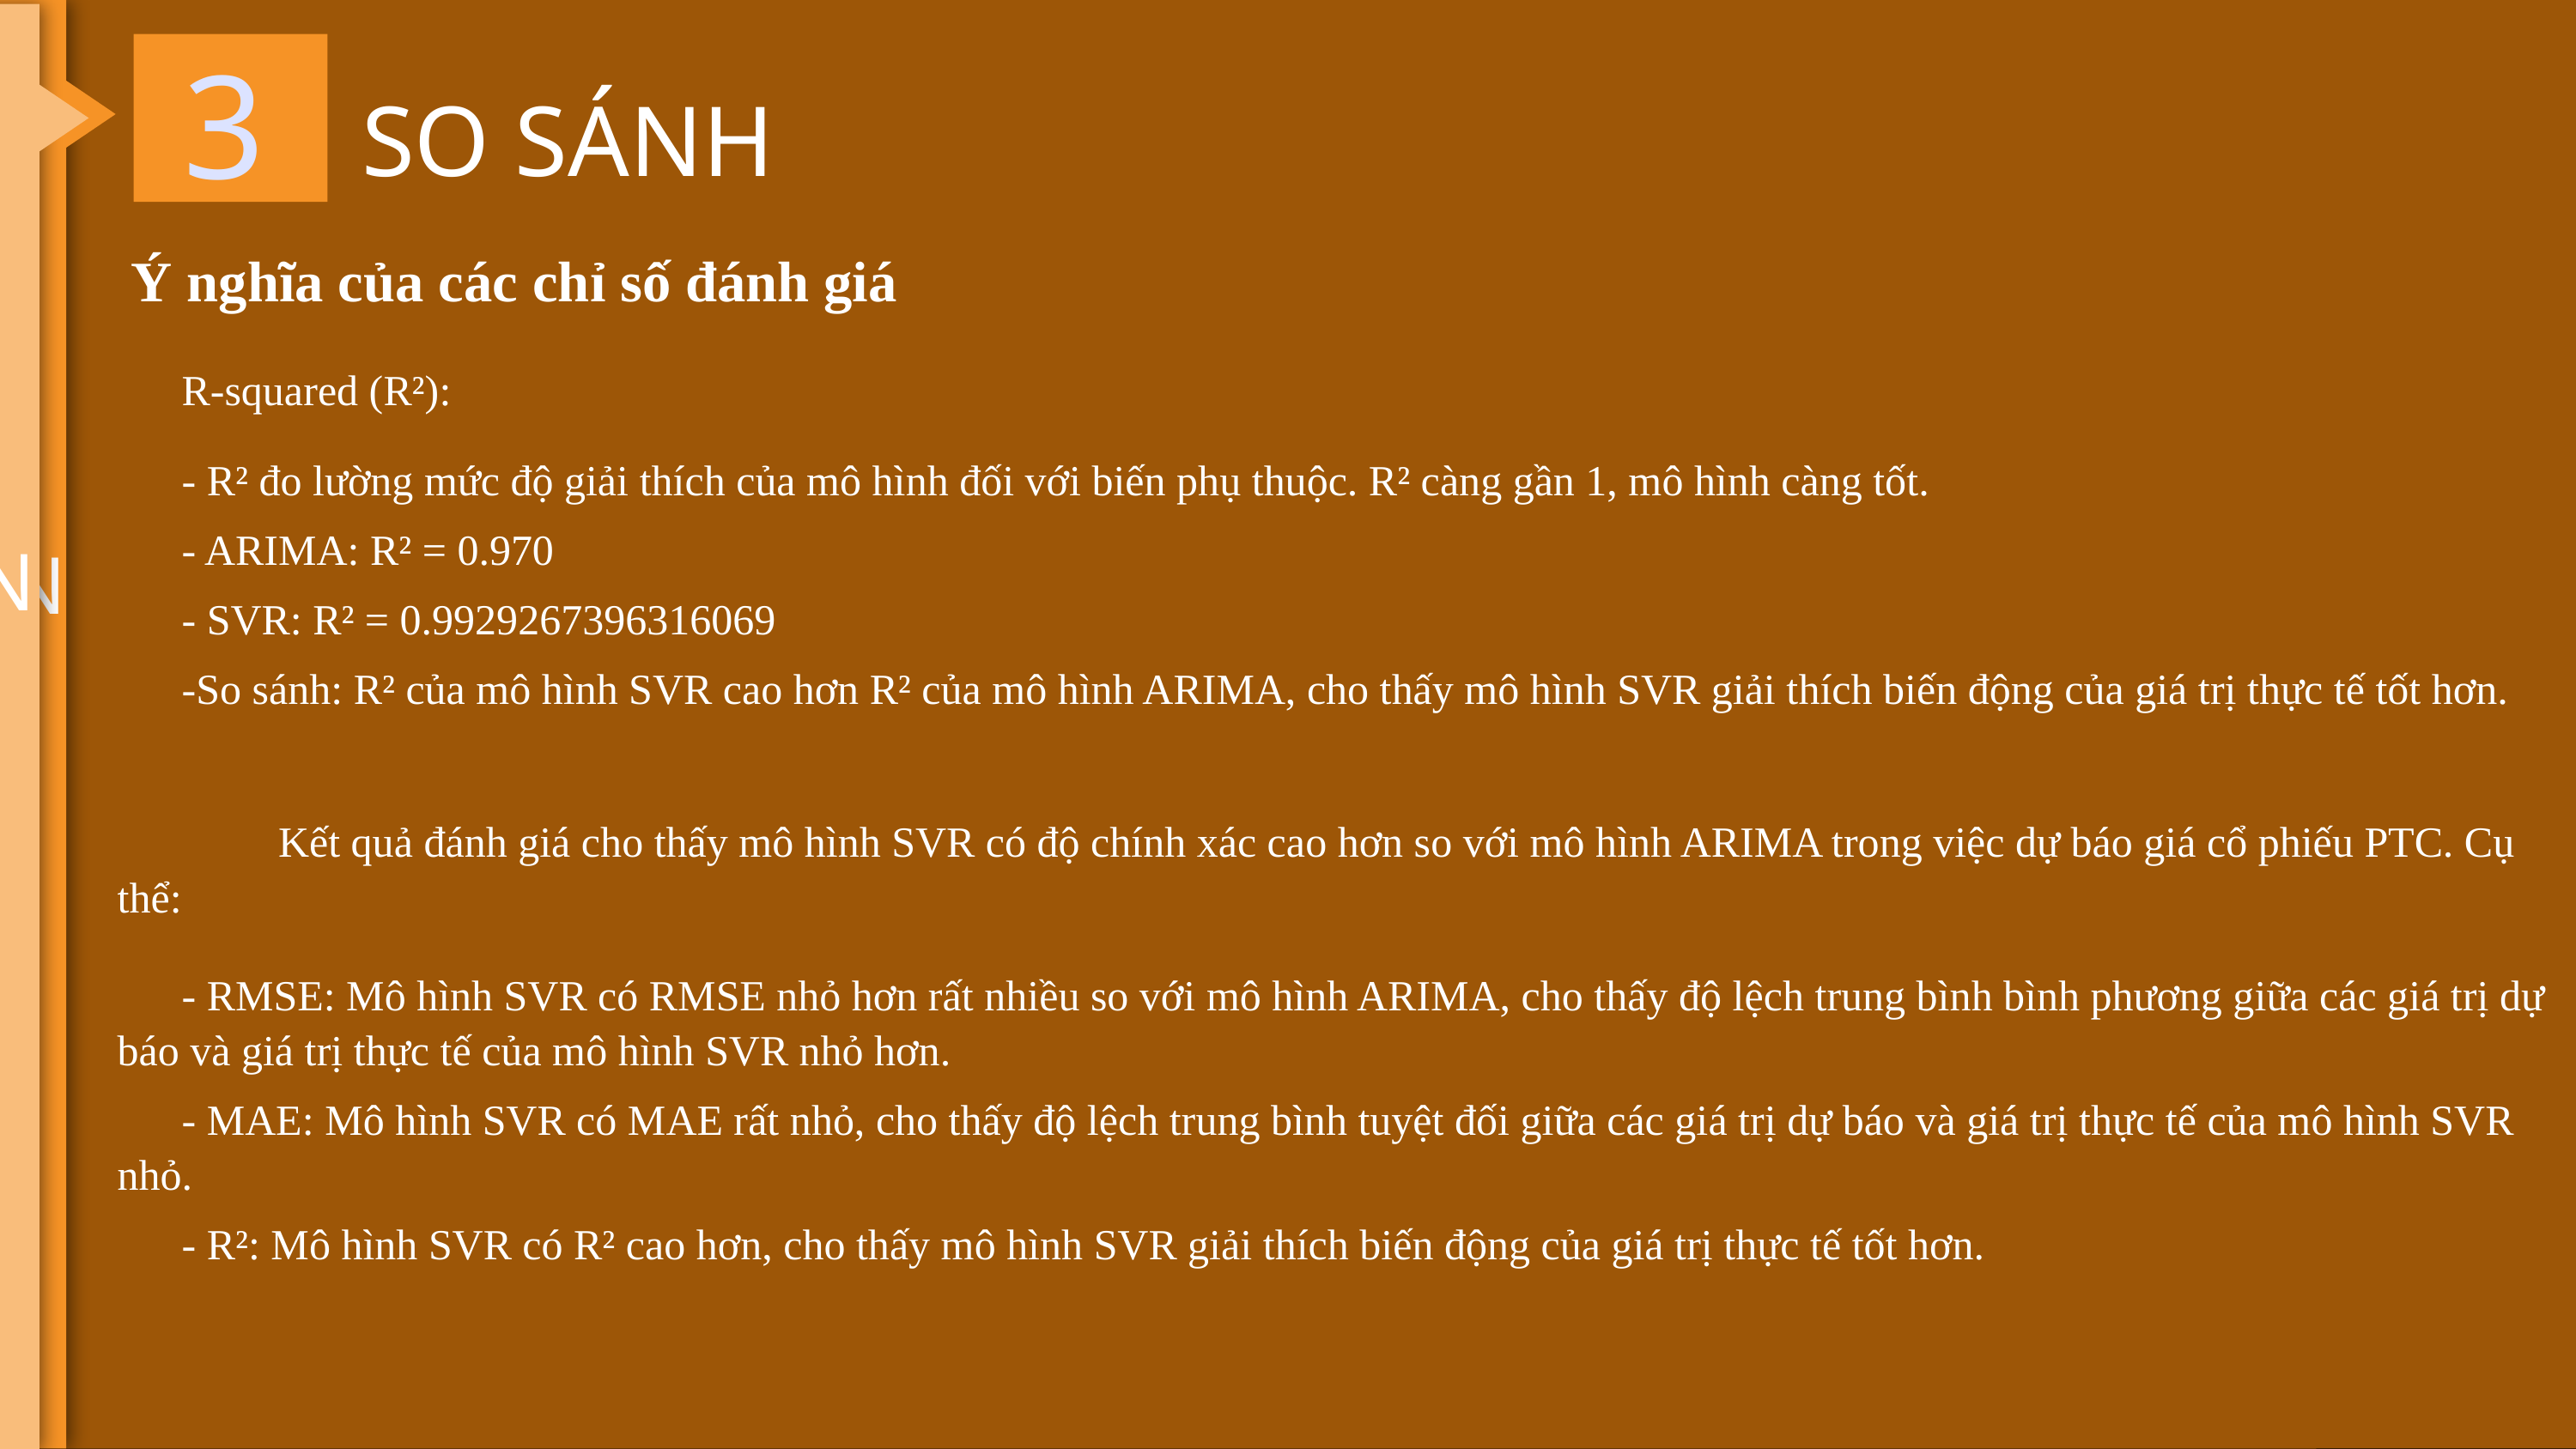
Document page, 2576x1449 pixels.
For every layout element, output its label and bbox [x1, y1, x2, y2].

text_box [119, 0, 2576, 1449]
text_box [0, 0, 116, 1449]
text_box [0, 3, 89, 1449]
